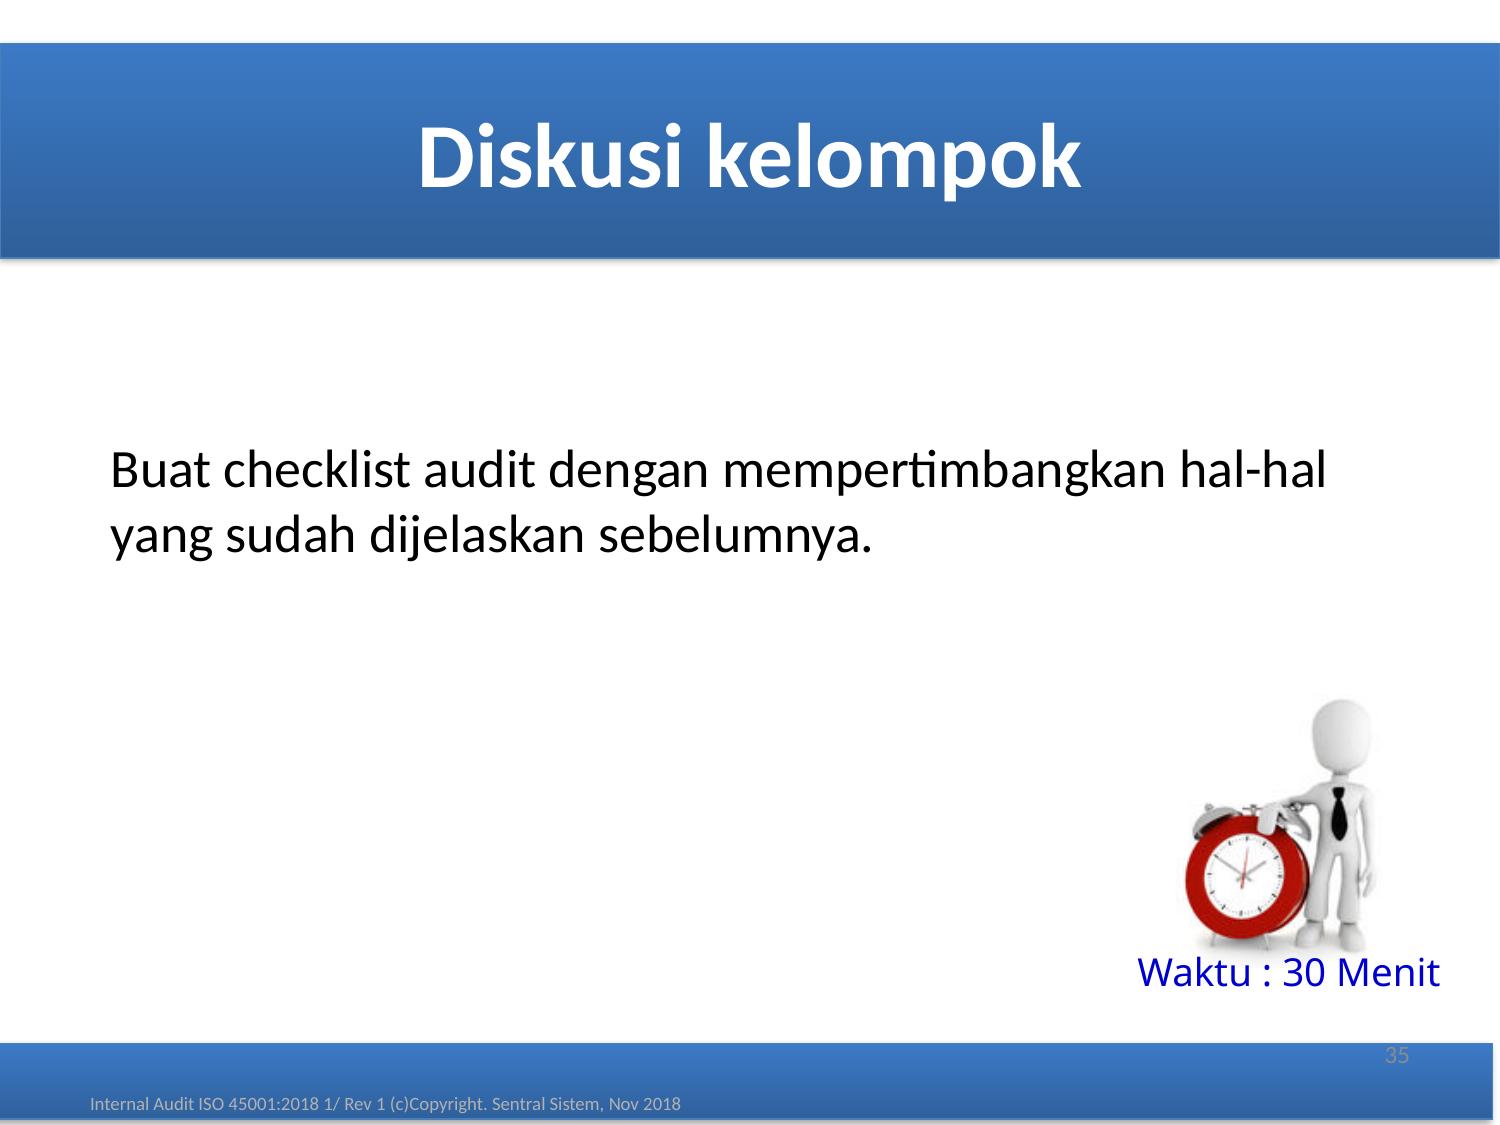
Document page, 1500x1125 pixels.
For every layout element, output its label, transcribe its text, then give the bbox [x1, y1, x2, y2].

list Buat checklist audit dengan mempertimbangkan hal-hal yang sudah dijelaskan sebelumnya. [95, 426, 1390, 688]
picture [1161, 693, 1437, 968]
footer Internal Audit ISO 45001:2018 1/ Rev 1 (c)Copyright. Sentral Sistem, Nov 2018 [75, 1079, 988, 1125]
title Diskusi kelompok [0, 43, 1500, 259]
text_box [0, 1043, 1493, 1120]
slide_number 35 [1074, 1026, 1425, 1082]
text_box Waktu : 30 Menit [1078, 941, 1500, 1002]
